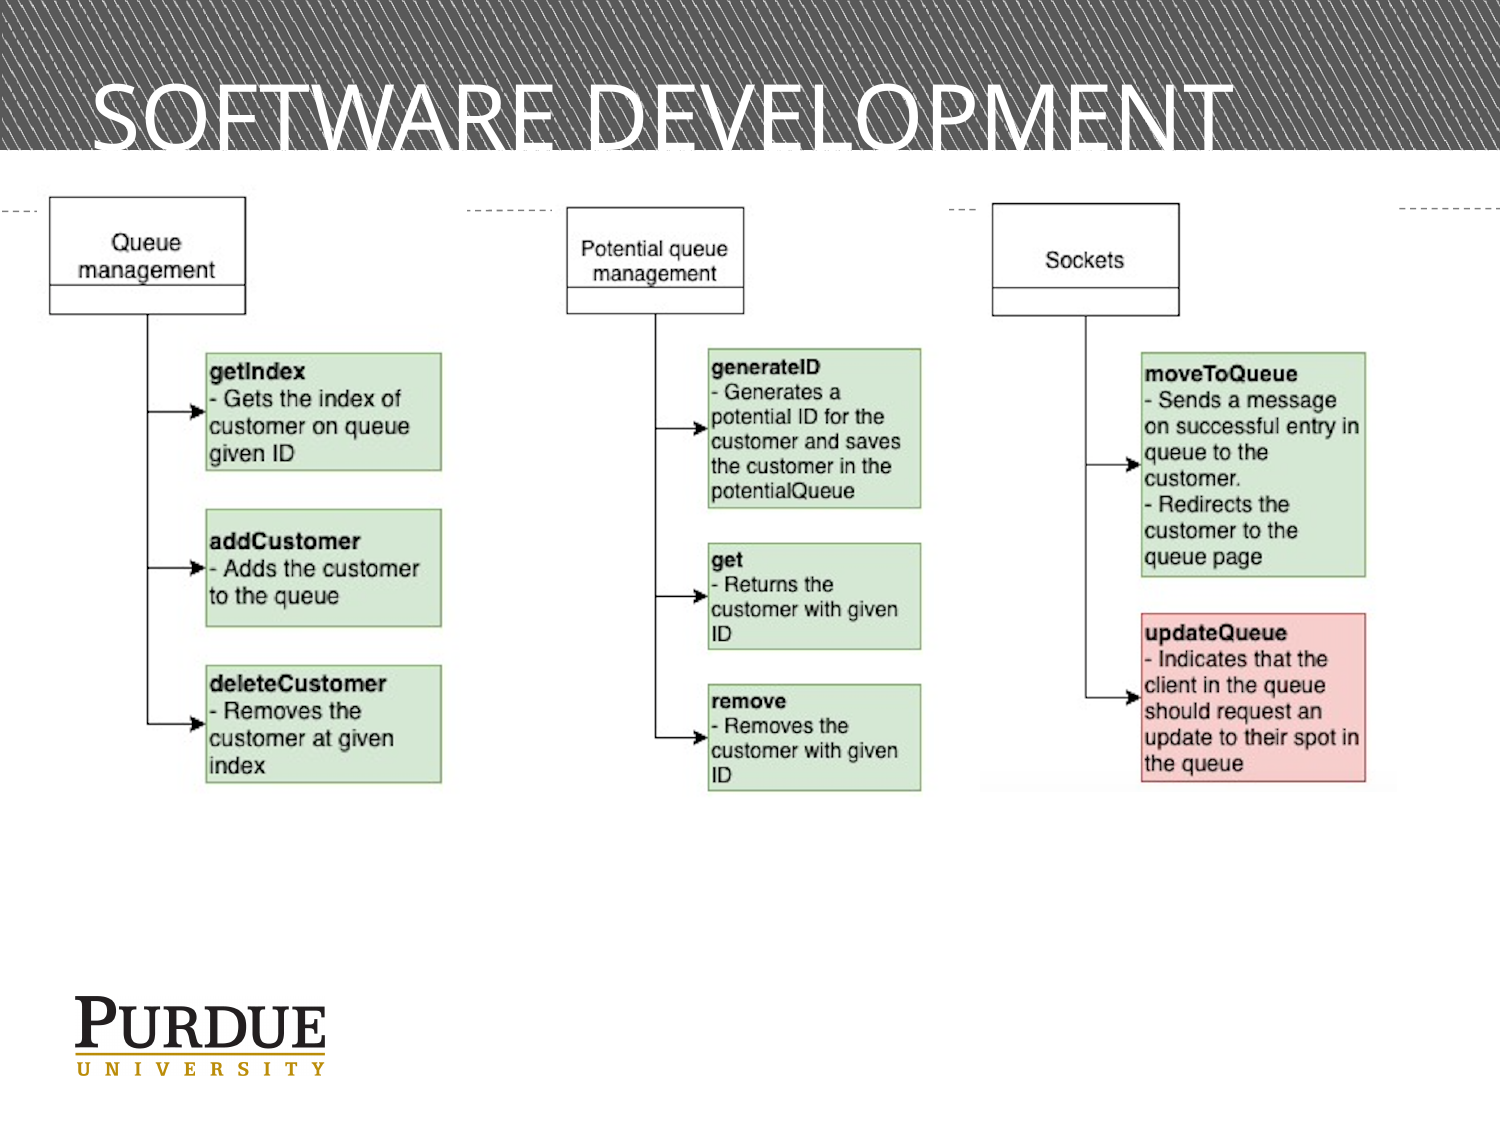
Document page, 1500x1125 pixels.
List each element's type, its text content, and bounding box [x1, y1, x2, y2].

picture [2, 0, 1500, 151]
title SOFTWARE DEVELOPMENT STATUS [75, 51, 1427, 175]
picture [552, 190, 949, 810]
picture [979, 190, 1397, 792]
picture [37, 181, 467, 819]
picture [75, 996, 325, 1076]
